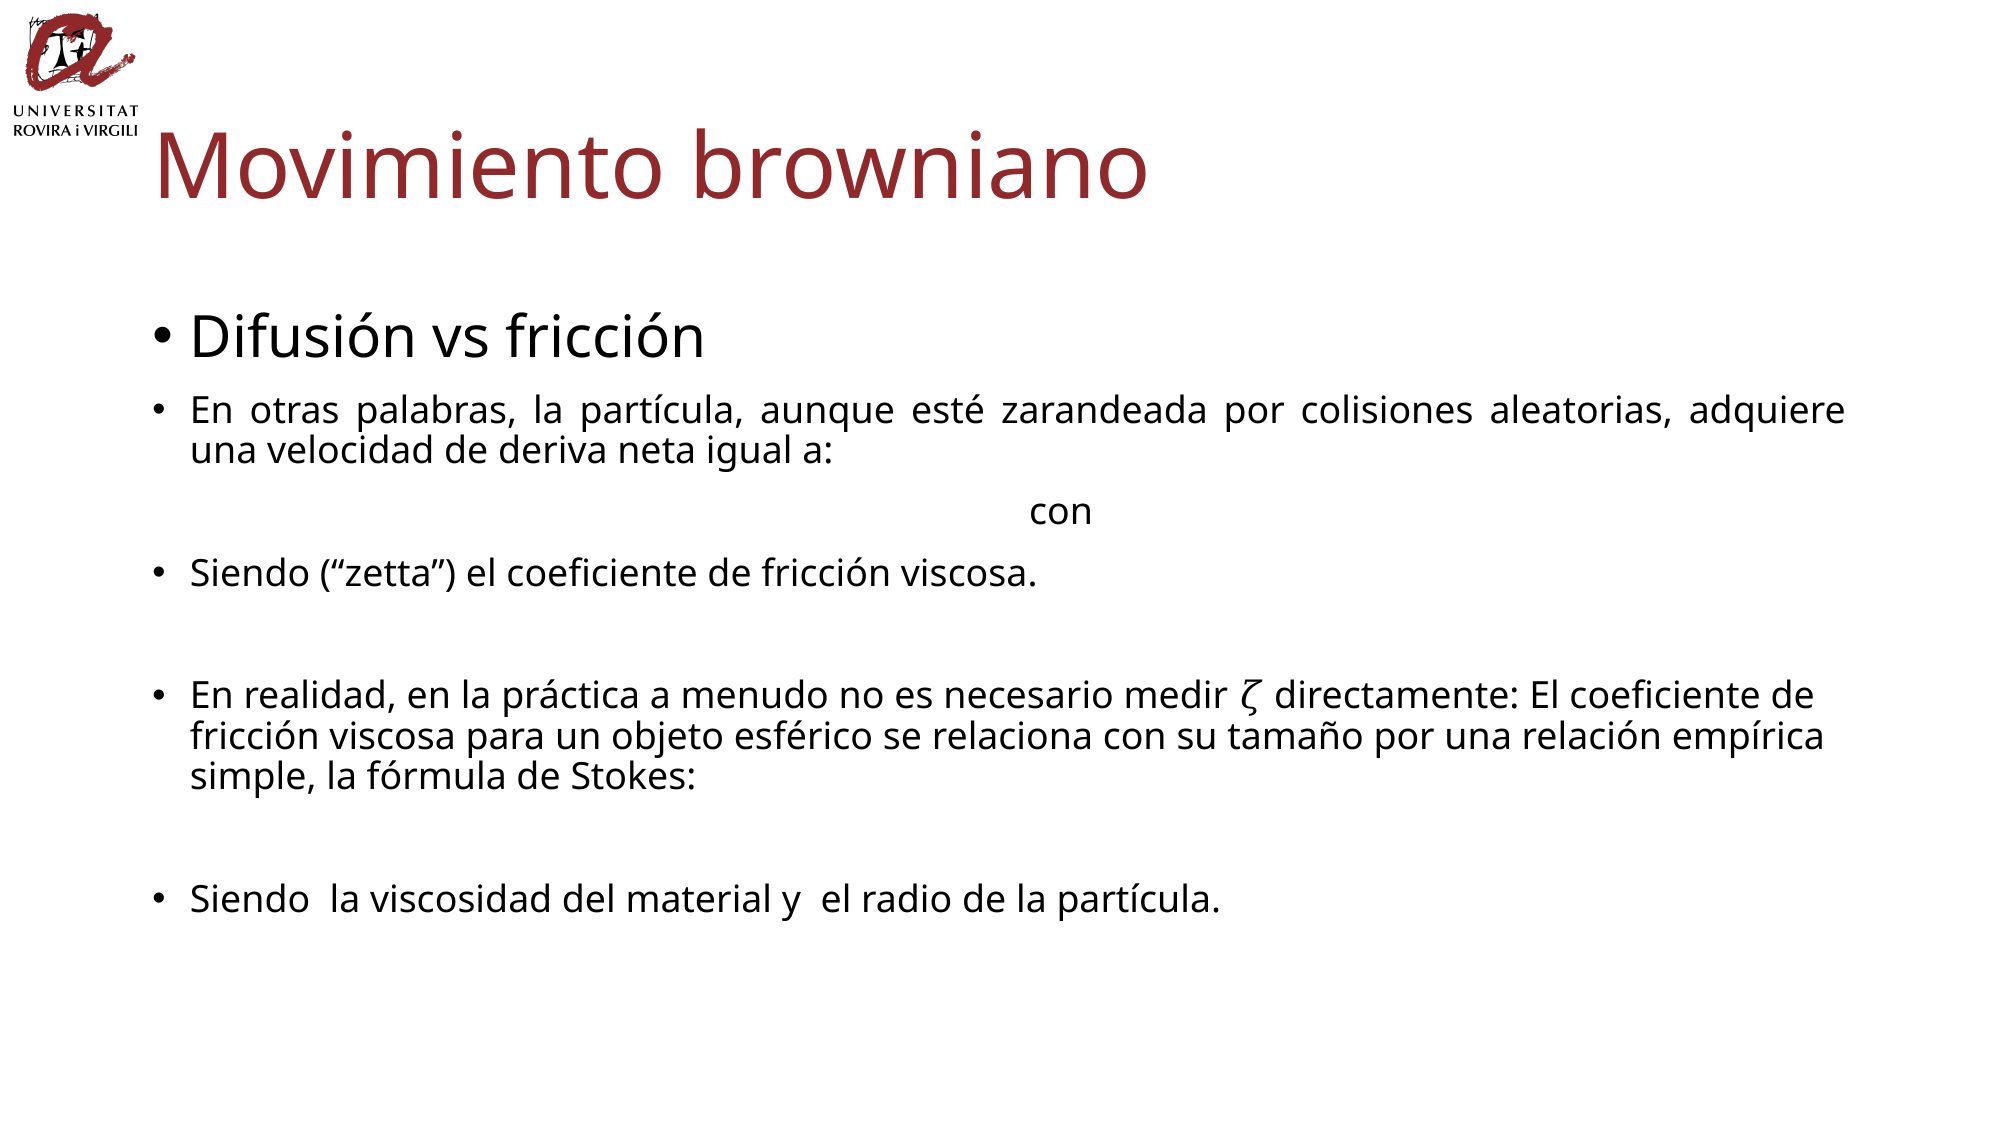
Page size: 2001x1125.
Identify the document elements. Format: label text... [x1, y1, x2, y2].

title Movimiento browniano [137, 59, 1863, 278]
picture [14, 13, 138, 136]
